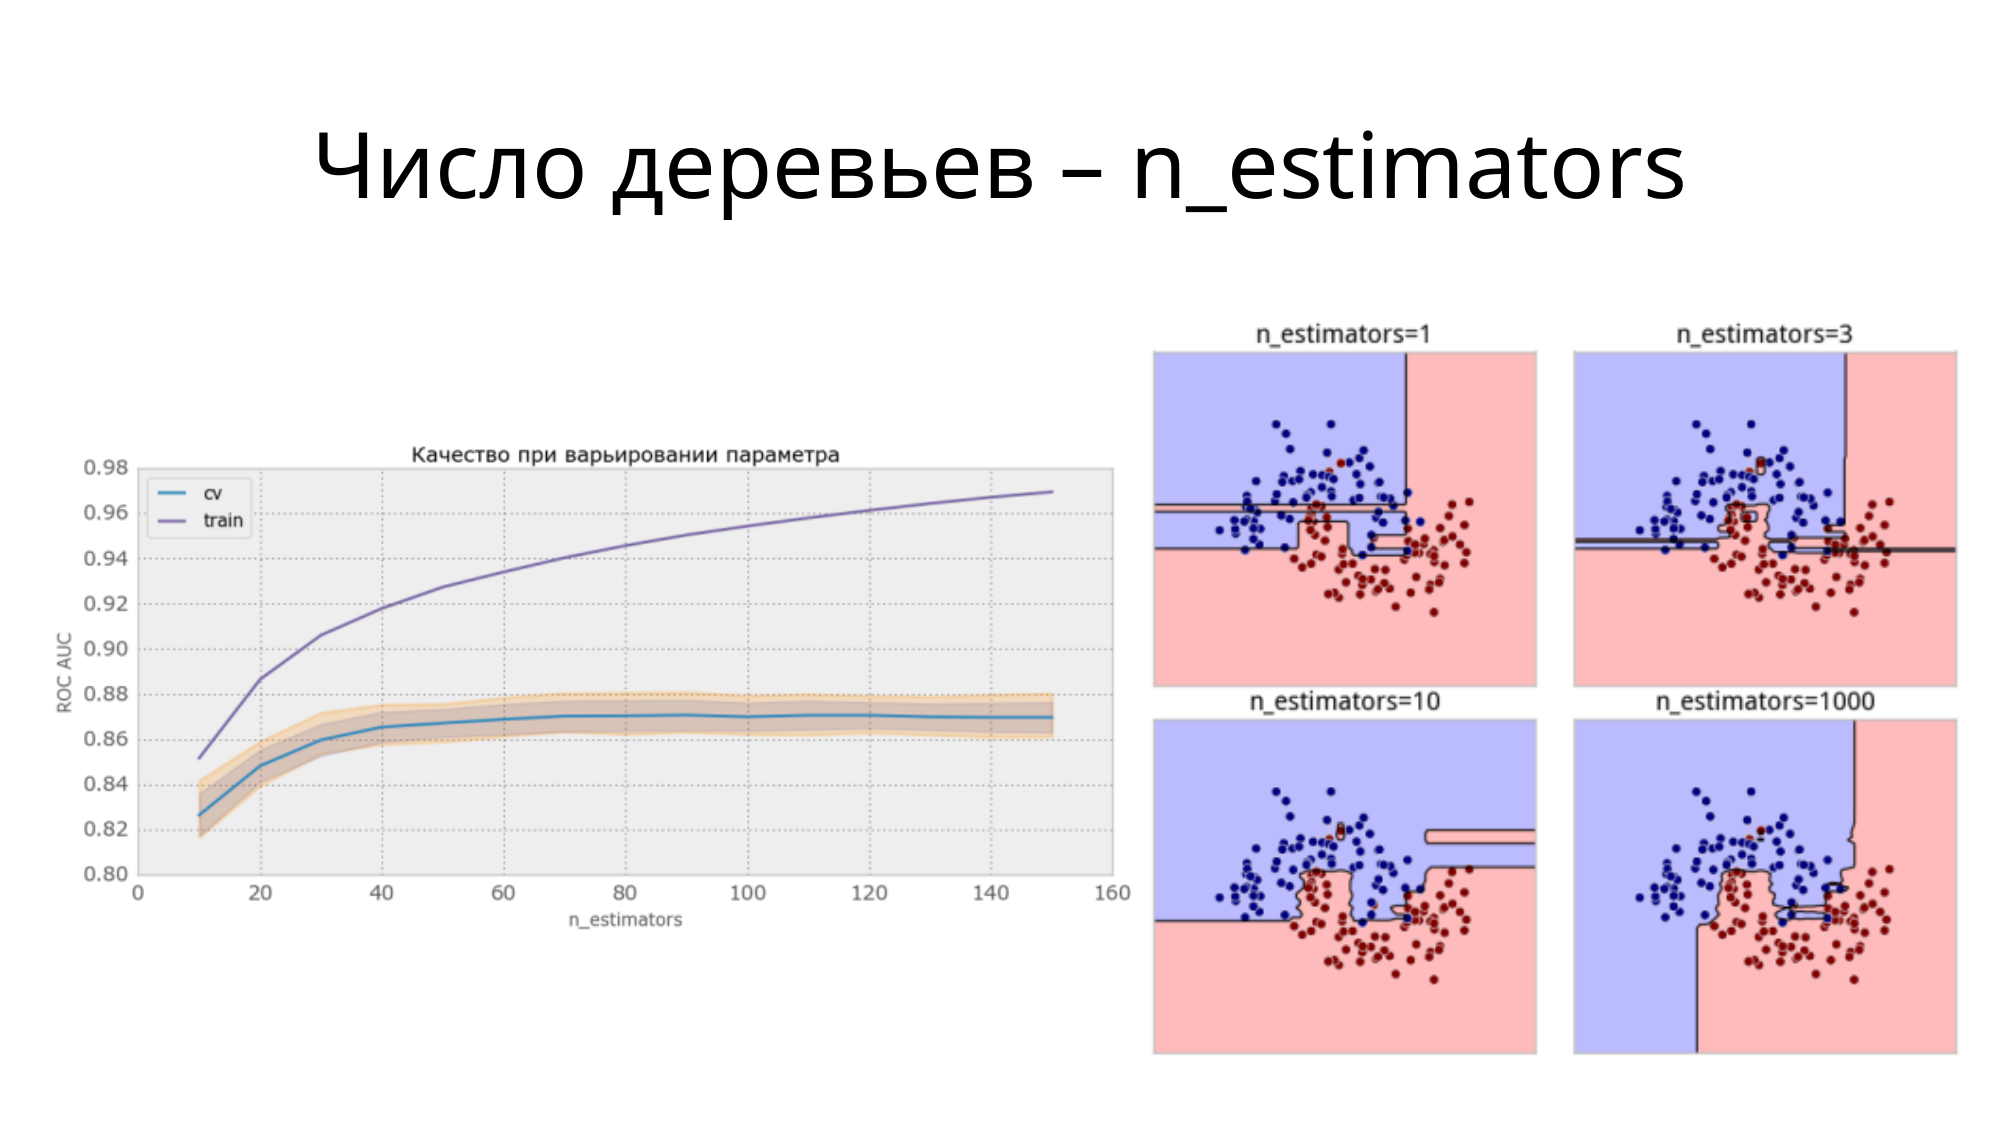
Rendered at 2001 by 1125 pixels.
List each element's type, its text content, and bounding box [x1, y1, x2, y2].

title Число деревьев – n_estimators [137, 59, 1863, 278]
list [47, 436, 1141, 941]
picture [1141, 311, 1969, 1066]
